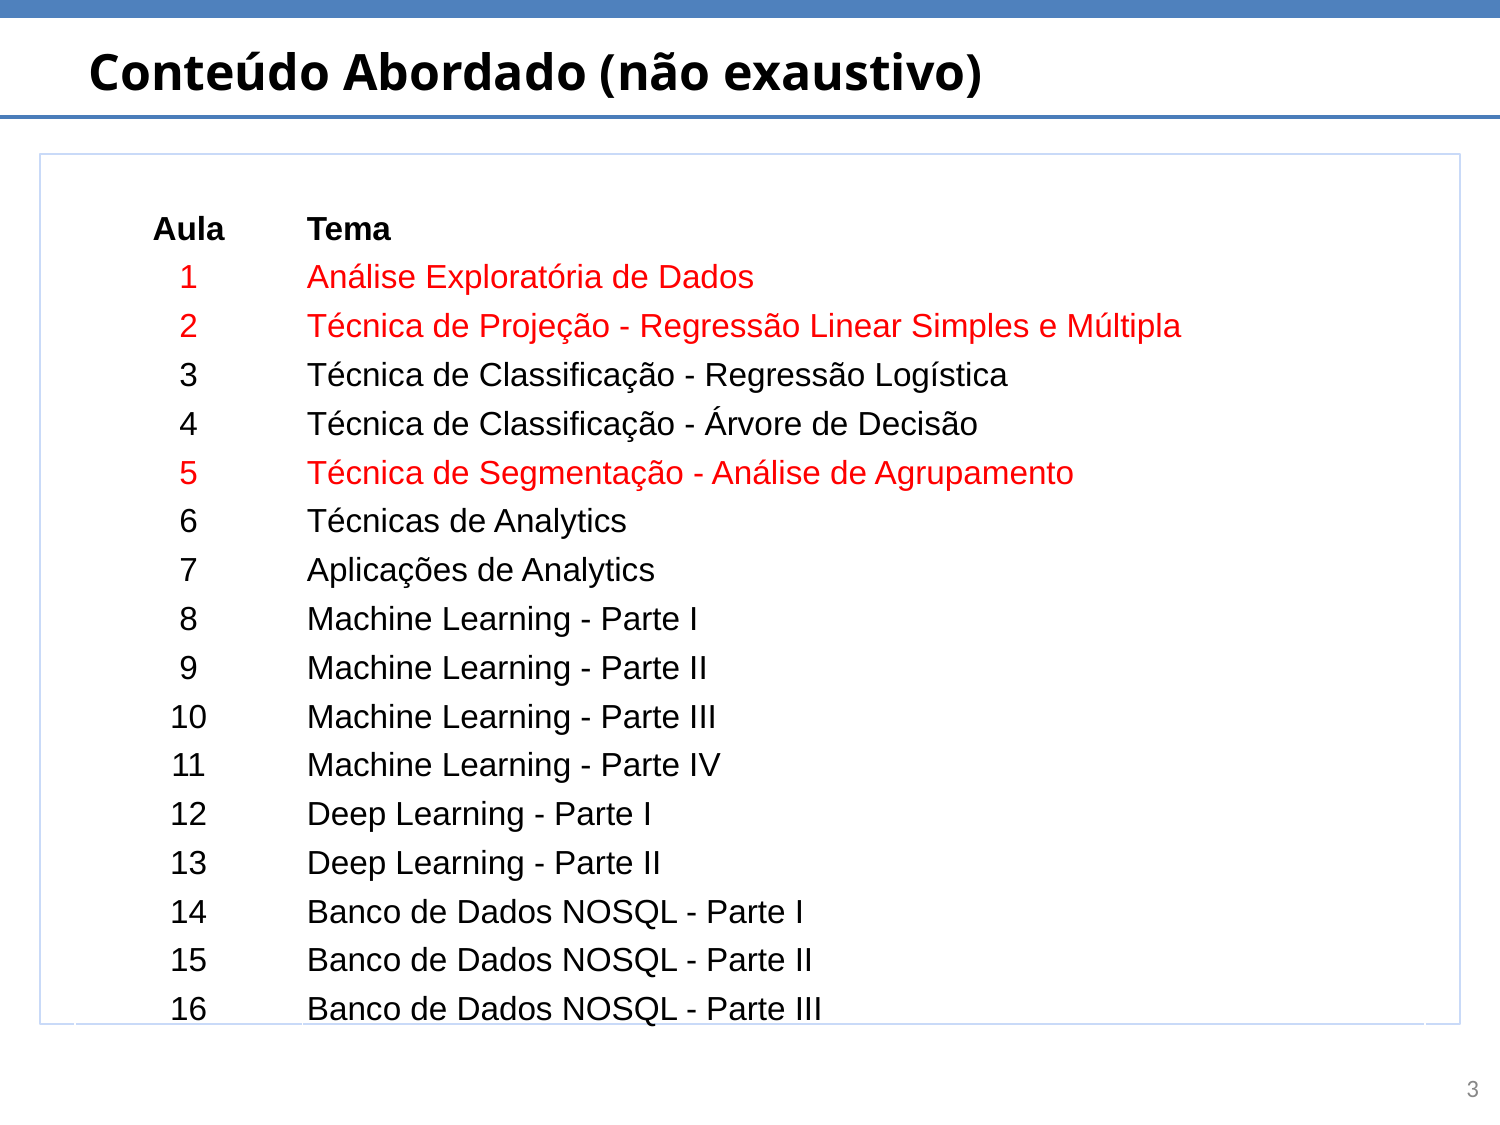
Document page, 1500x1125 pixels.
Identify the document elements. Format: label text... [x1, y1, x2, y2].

slide_number ‹#› [1373, 1057, 1495, 1118]
table_cell Deep Learning - Parte II [303, 836, 1424, 884]
table_cell 6 [76, 495, 302, 542]
table_cell 3 [76, 349, 302, 396]
table_cell 2 [76, 300, 302, 347]
table_header Aula [76, 202, 302, 250]
table_cell Deep Learning - Parte I [303, 788, 1424, 835]
table_cell 15 [76, 934, 302, 981]
table_cell Machine Learning - Parte I [303, 592, 1424, 640]
table_cell Análise Exploratória de Dados [303, 251, 1424, 298]
table_cell Aplicações de Analytics [303, 544, 1424, 591]
table_cell Machine Learning - Parte III [303, 690, 1424, 737]
table_cell Machine Learning - Parte IV [303, 739, 1424, 786]
table_cell 1 [76, 251, 302, 298]
table_cell Técnica de Classificação - Regressão Logística [303, 349, 1424, 396]
table_cell 12 [76, 788, 302, 835]
table_cell Técnica de Projeção - Regressão Linear Simples e Múltipla [303, 300, 1424, 347]
table_cell Técnica de Segmentação - Análise de Agrupamento [303, 446, 1424, 494]
table_cell 14 [76, 885, 302, 933]
table_cell 4 [76, 397, 302, 445]
table_cell 13 [76, 836, 302, 884]
table_cell Banco de Dados NOSQL - Parte I [303, 885, 1424, 933]
table_header Tema [303, 202, 1424, 250]
table_cell 7 [76, 544, 302, 591]
table_cell 11 [76, 739, 302, 786]
table_cell 9 [76, 641, 302, 689]
table_cell Banco de Dados NOSQL - Parte III [303, 983, 1424, 1030]
table_cell Banco de Dados NOSQL - Parte II [303, 934, 1424, 981]
table_cell 5 [76, 446, 302, 494]
table_cell Técnica de Classificação - Árvore de Decisão [303, 397, 1424, 445]
table_cell Machine Learning - Parte II [303, 641, 1424, 689]
table_cell 16 [76, 983, 302, 1030]
title Conteúdo Abordado (não exaustivo) [73, 39, 1424, 115]
table_cell 8 [76, 592, 302, 640]
table_cell Técnicas de Analytics [303, 495, 1424, 542]
table_cell 10 [76, 690, 302, 737]
